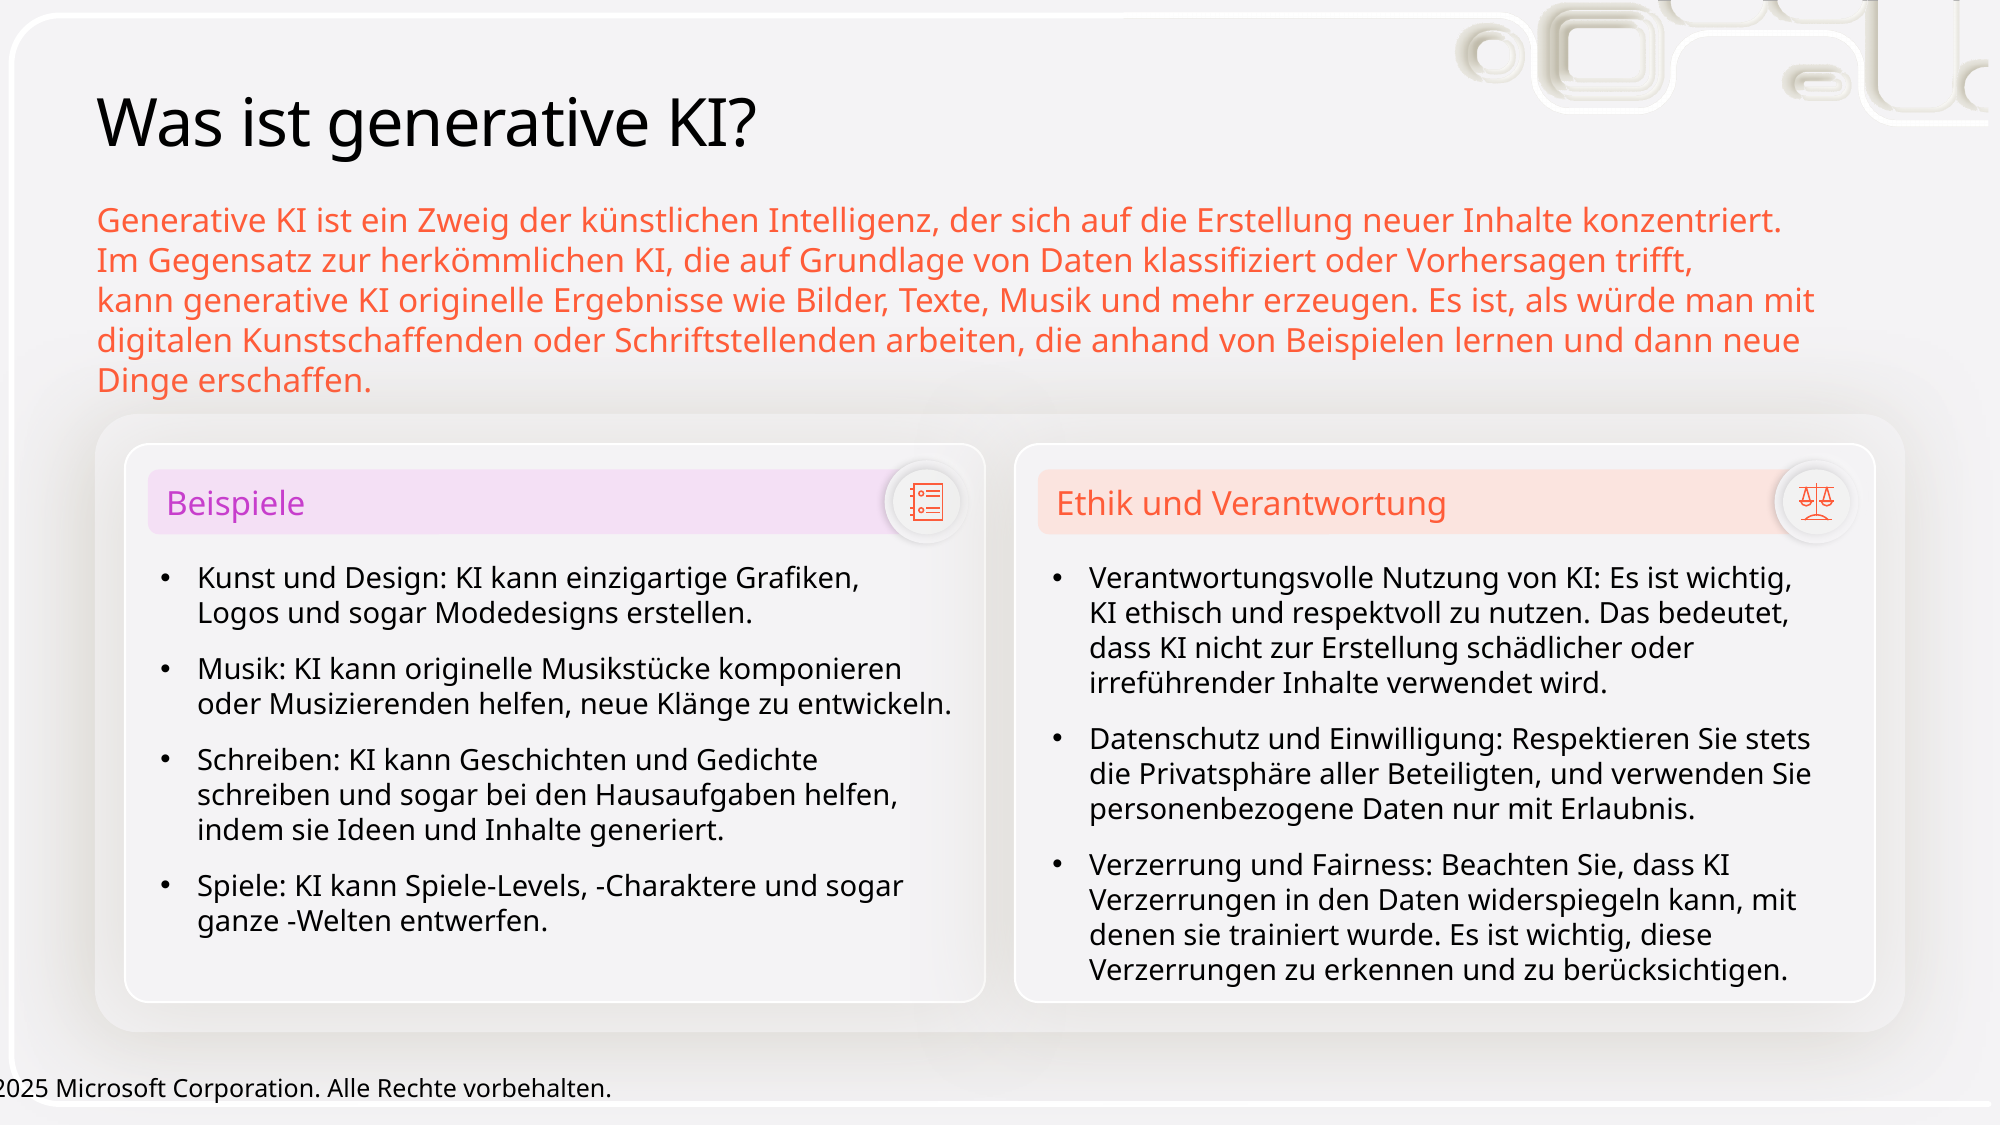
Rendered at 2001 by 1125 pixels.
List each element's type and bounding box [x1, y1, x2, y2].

text_box [1774, 459, 1859, 544]
text_box [884, 459, 969, 544]
text_box [0, 1072, 11, 1103]
text_box [11, 0, 1989, 1105]
